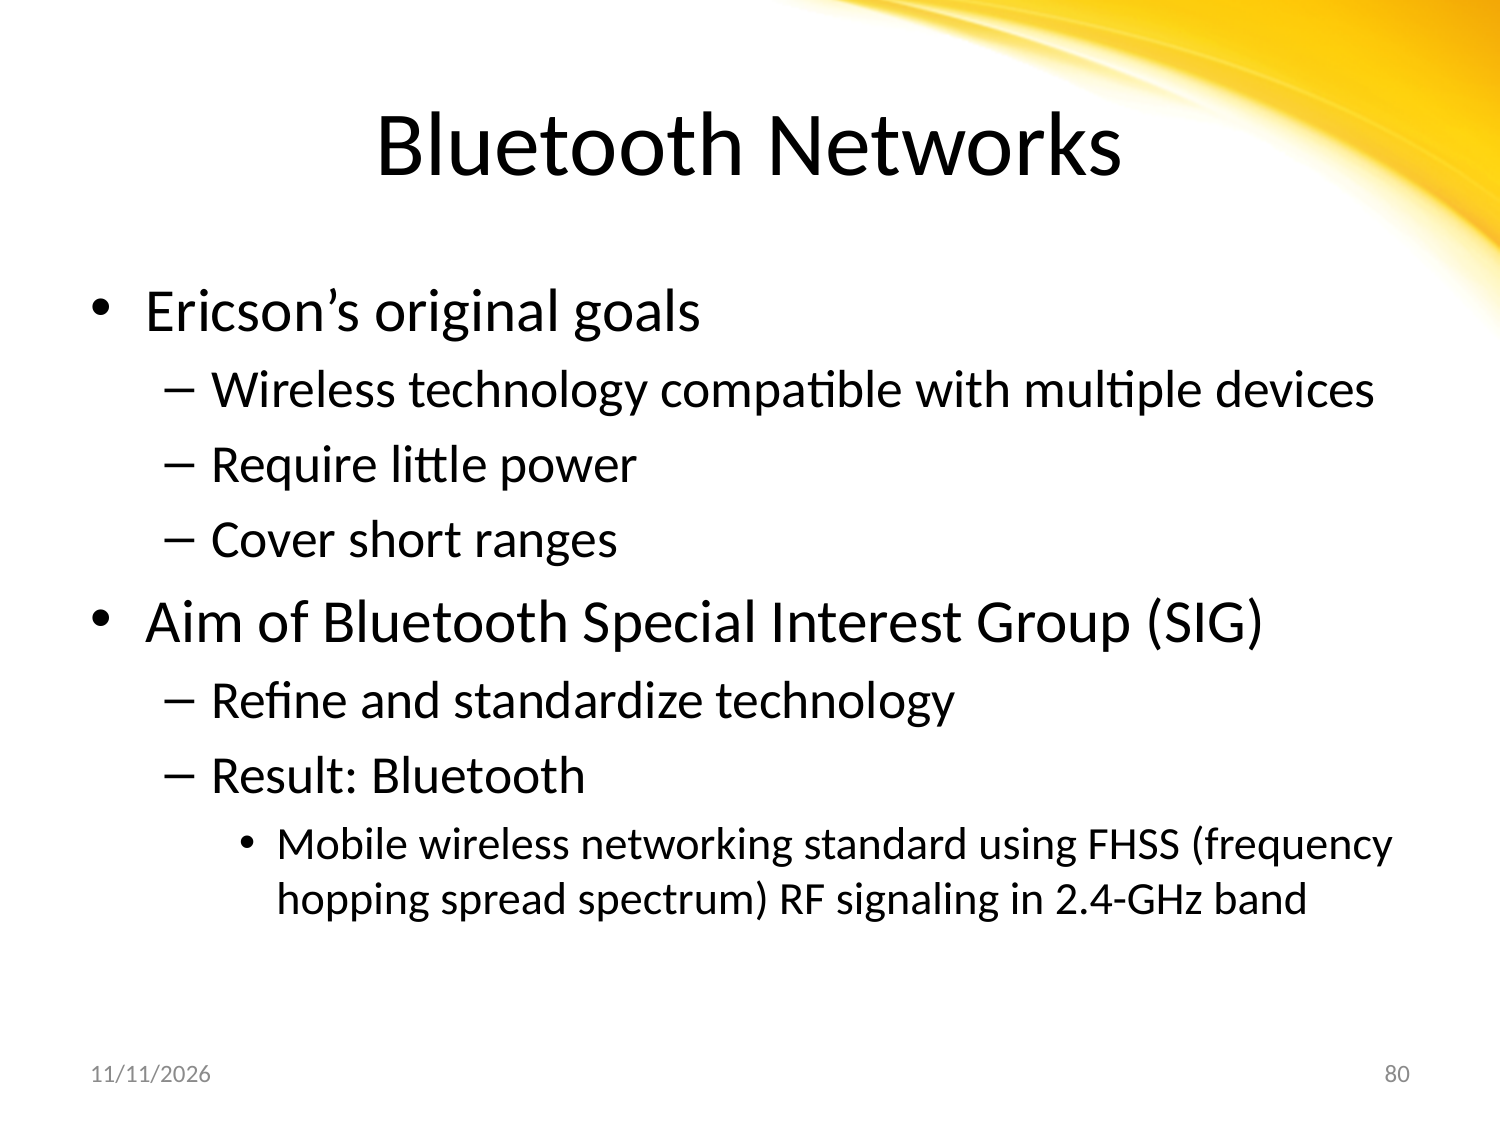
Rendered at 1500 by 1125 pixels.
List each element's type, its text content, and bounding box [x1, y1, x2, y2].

title Bluetooth Networks [75, 45, 1425, 233]
slide_number 80 [1074, 1042, 1425, 1103]
list Ericson’s original goals Wireless technology compatible with multiple devices Require little power Cover short ranges Aim of Bluetooth Special Interest Group (SIG) Refine and standardize technology Result: Bluetooth Mobile wireless networking standard using FHSS (frequency hopping spread spectrum) RF signaling in 2.4-GHz band [75, 262, 1425, 1005]
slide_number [75, 1042, 425, 1103]
picture [770, 0, 1500, 348]
